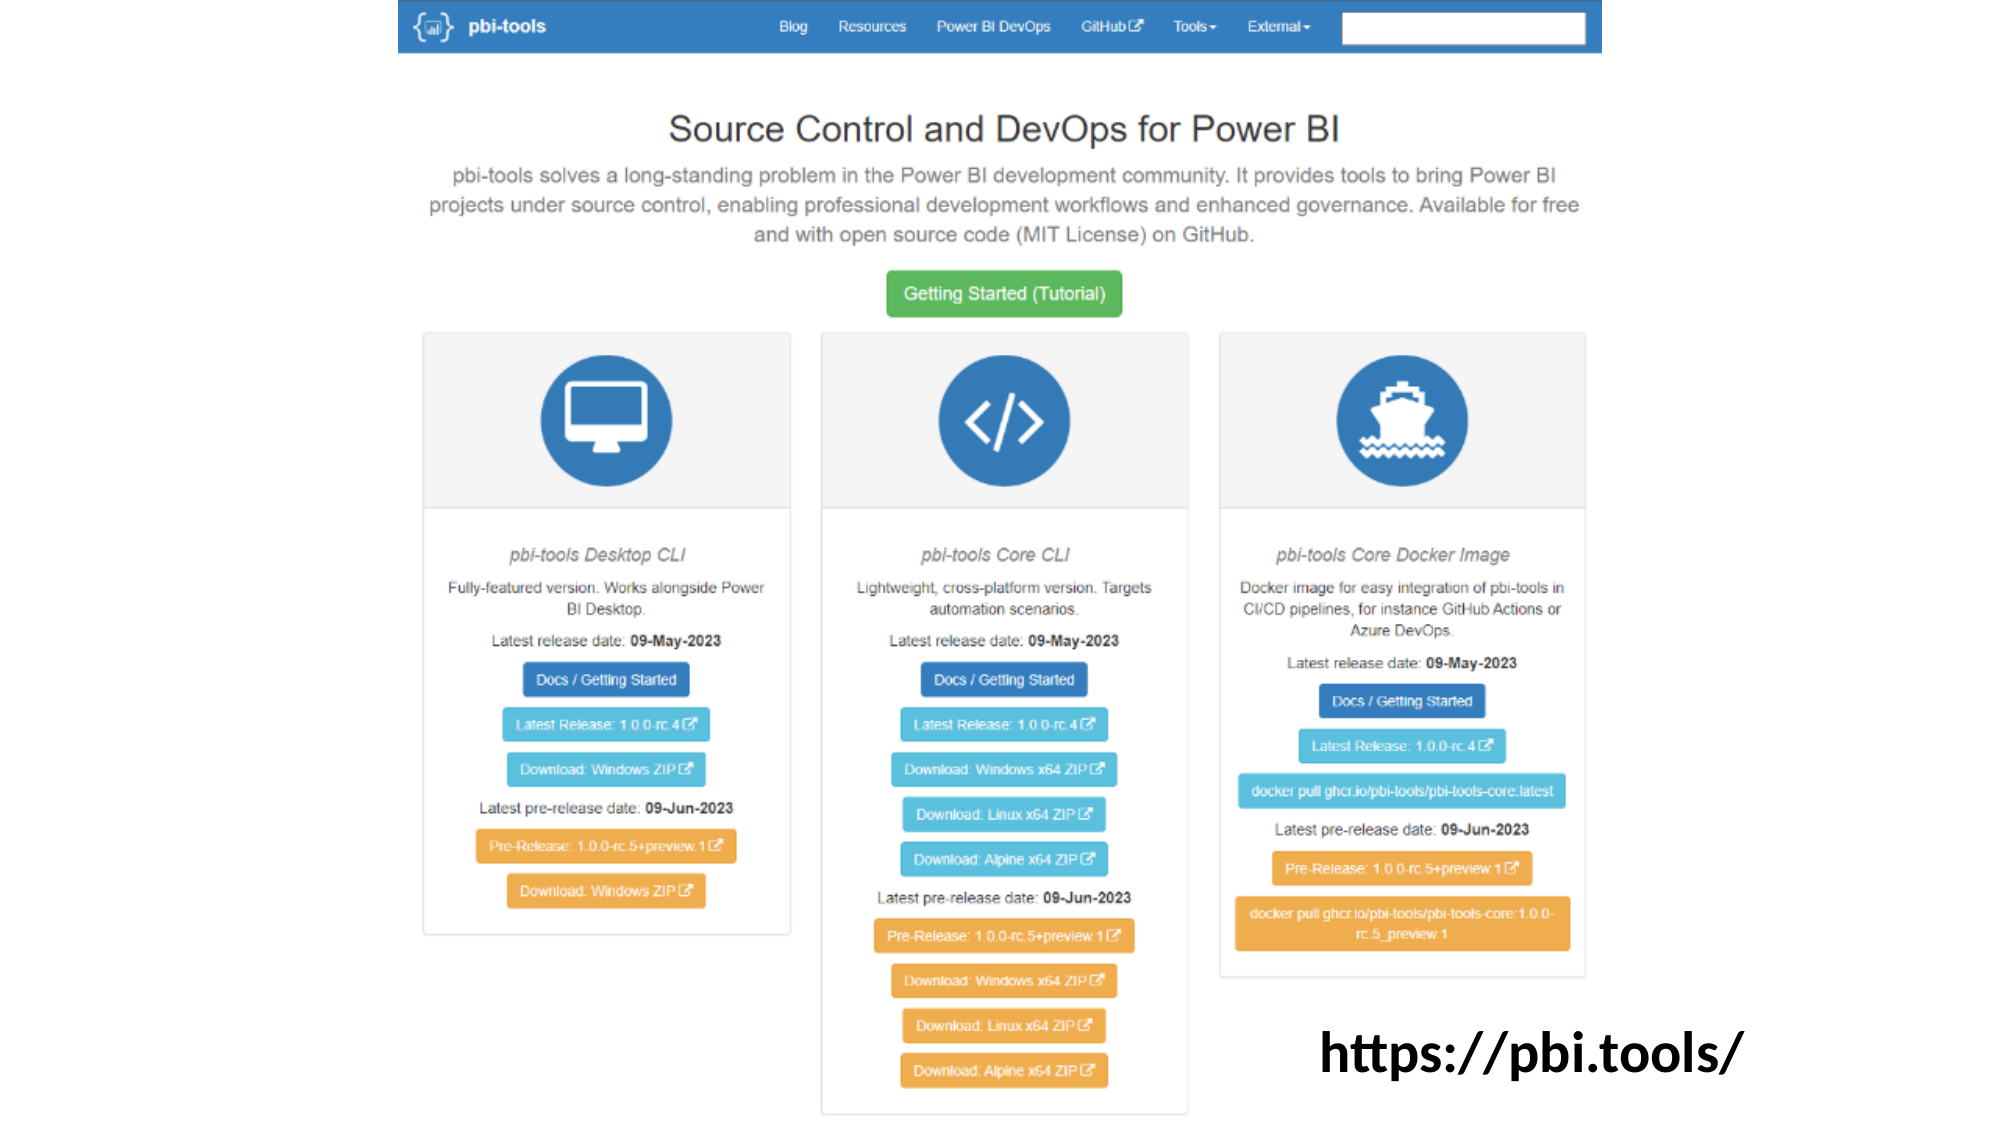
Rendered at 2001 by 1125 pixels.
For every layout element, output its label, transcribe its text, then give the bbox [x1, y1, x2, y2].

picture [398, 0, 1602, 1125]
text_box https://pbi.tools/ [1602, 1006, 1812, 1092]
